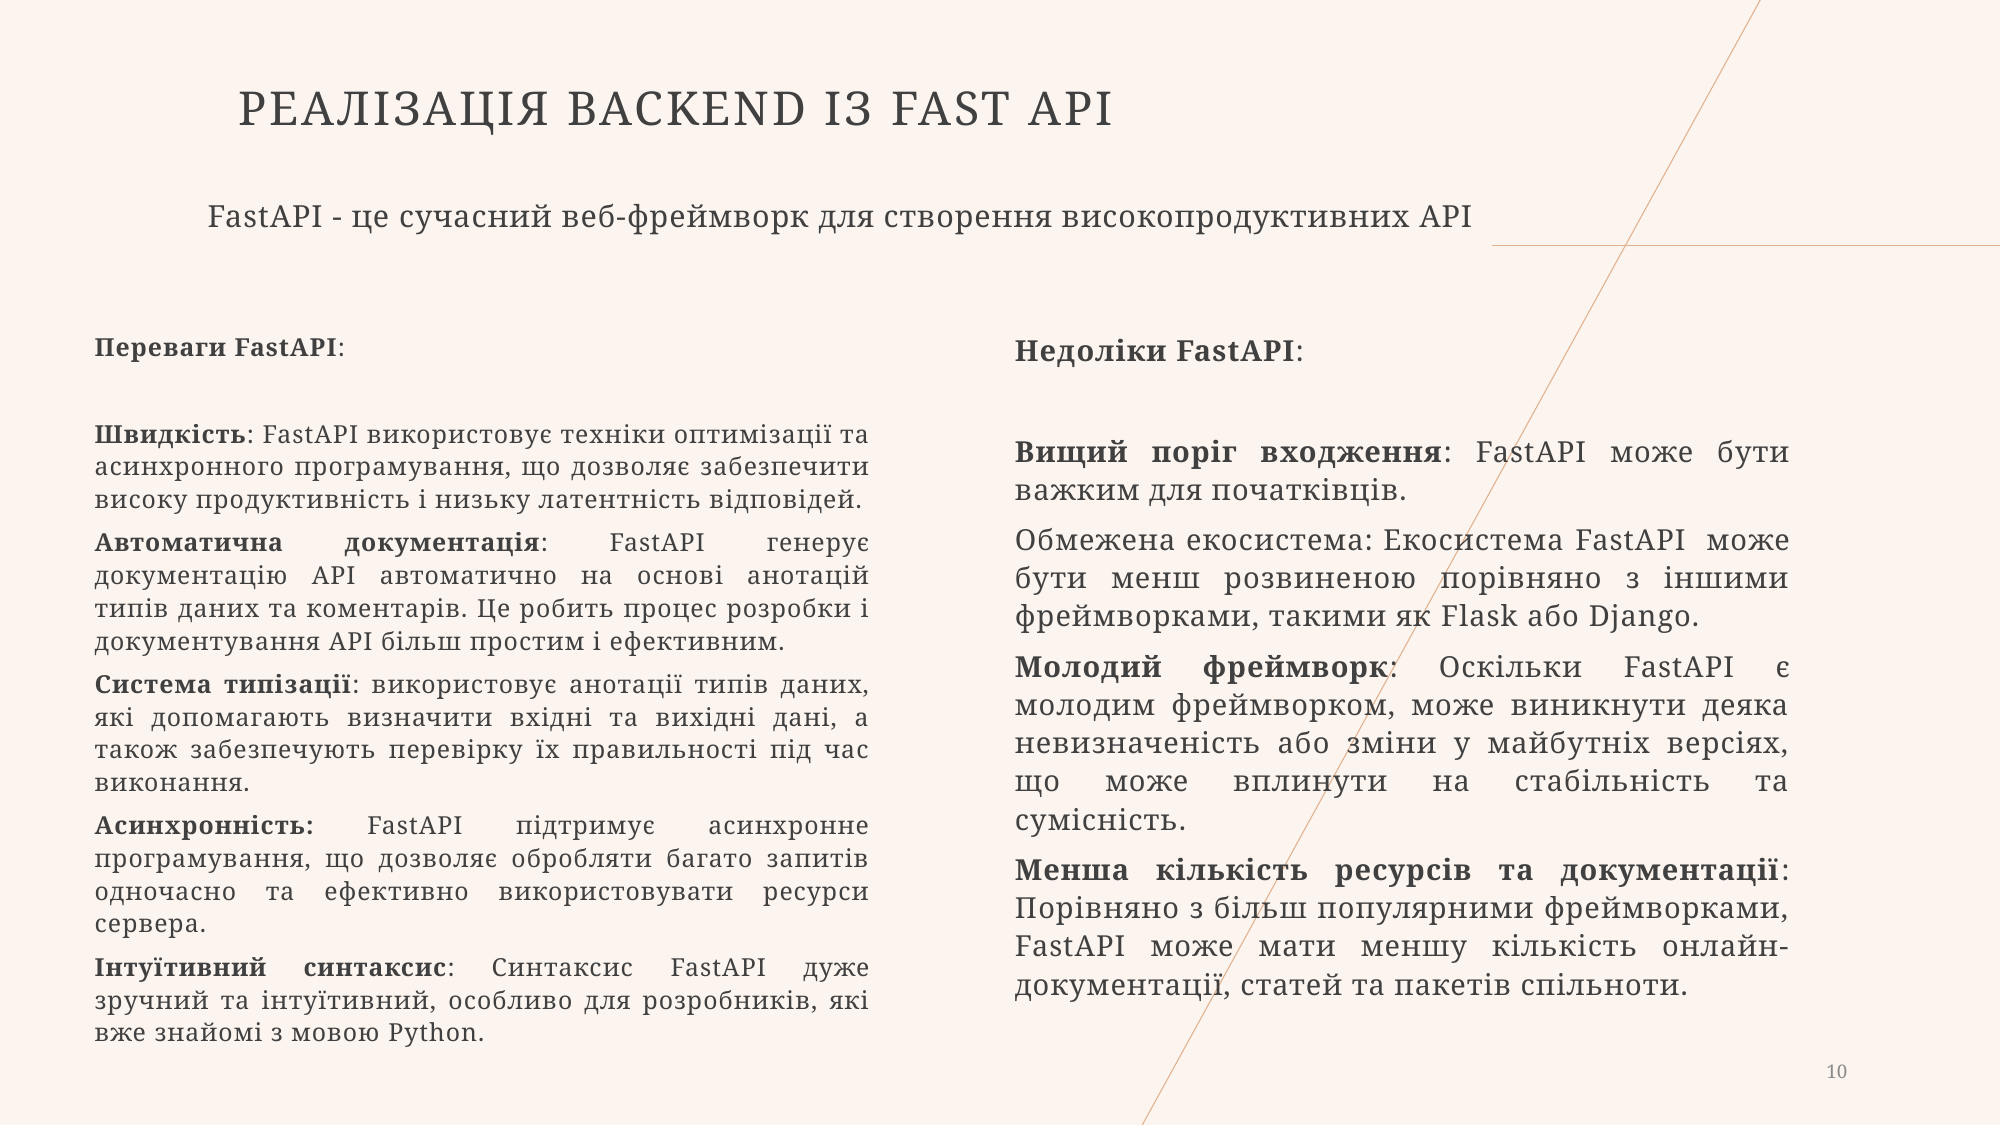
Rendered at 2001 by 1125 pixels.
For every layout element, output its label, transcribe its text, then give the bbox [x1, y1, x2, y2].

text_box Переваги FastAPI: Швидкість: FastAPI використовує техніки оптимізації та асинхронного програмування, що дозволяє забезпечити високу продуктивність і низьку латентність відповідей. Автоматична документація: FastAPI генерує документацію API автоматично на основі анотацій типів даних та коментарів. Це робить процес розробки і документування API більш простим і ефективним. Система типізації: використовує анотації типів даних, які допомагають визначити вхідні та вихідні дані, а також забезпечують перевірку їх правильності під час виконання. Асинхронність: FastAPI підтримує асинхронне програмування, що дозволяє обробляти багато запитів одночасно та ефективно використовувати ресурси сервера. Інтуїтивний синтаксис: Синтаксис FastAPI дуже зручний та інтуїтивний, особливо для розробників, які вже знайомі з мовою Python. [79, 321, 886, 1080]
slide_number 10 [1412, 1042, 1863, 1103]
list FastAPI - це сучасний веб-фреймворк для створення високопродуктивних API [192, 189, 1500, 278]
text_box Недоліки FastAPI: Вищий поріг входження: FastAPI може бути важким для початківців. Обмежена екосистема: Екосистема FastAPI може бути менш розвиненою порівняно з іншими фреймворками, такими як Flask або Django. Молодий фреймворк: Оскільки FastAPI є молодим фреймворком, може виникнути деяка невизначеність або зміни у майбутніх версіях, що може вплинути на стабільність та сумісність. Менша кількість ресурсів та документації: Порівняно з більш популярними фреймворками, FastAPI може мати меншу кількість онлайн-документації, статей та пакетів спільноти. [999, 321, 1806, 1080]
title Реалізація Backend із fast api [223, 45, 1277, 143]
